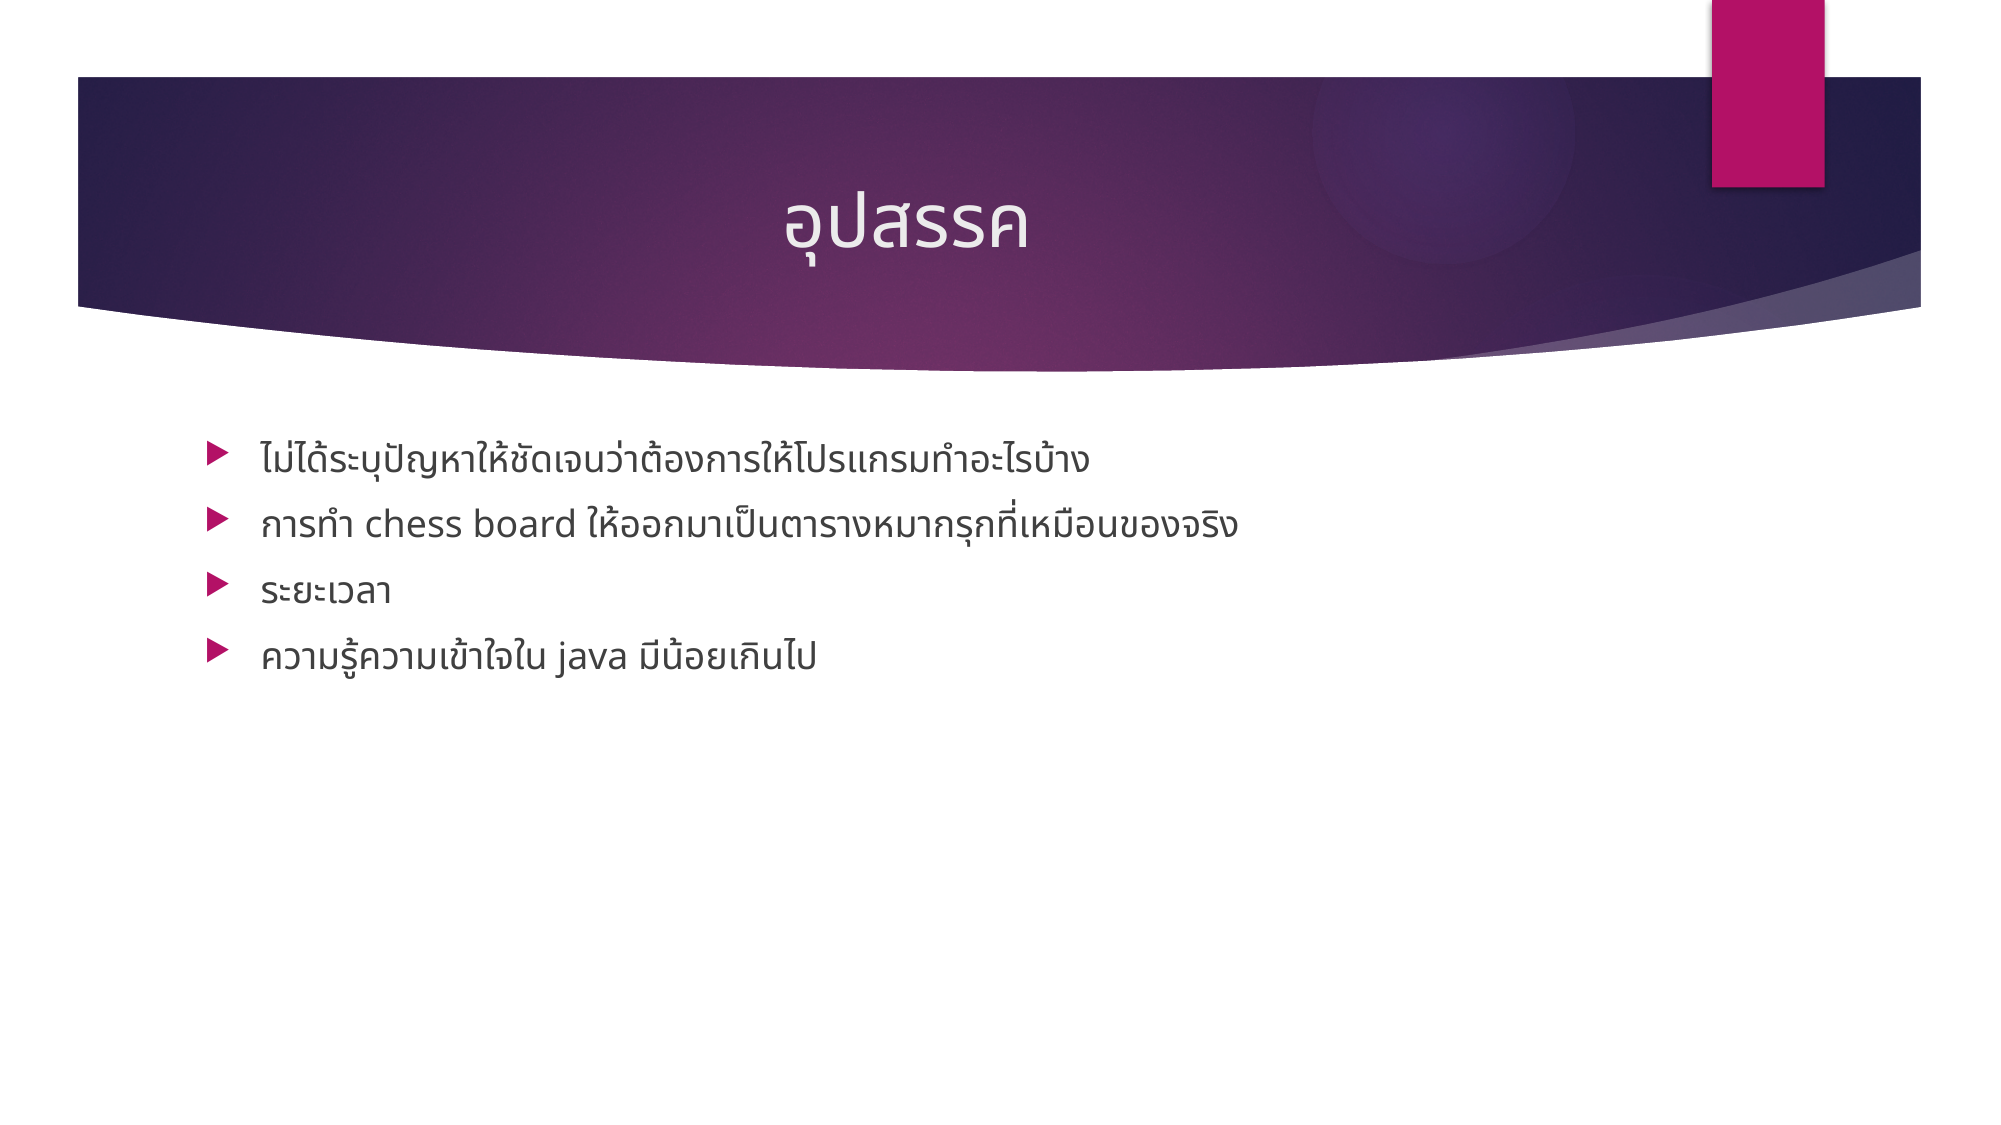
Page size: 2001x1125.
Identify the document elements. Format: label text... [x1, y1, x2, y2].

list ไม่ได้ระบุปัญหาให้ชัดเจนว่าต้องการให้โปรแกรมทำอะไรบ้าง การทำ chess board ให้ออกมาเป็นตารางหมากรุกที่เหมือนของจริง ระยะเวลา ความรู้ความเข้าใจใน java มีน้อยเกินไป [189, 427, 1638, 988]
title อุปสรรค [189, 159, 1627, 276]
